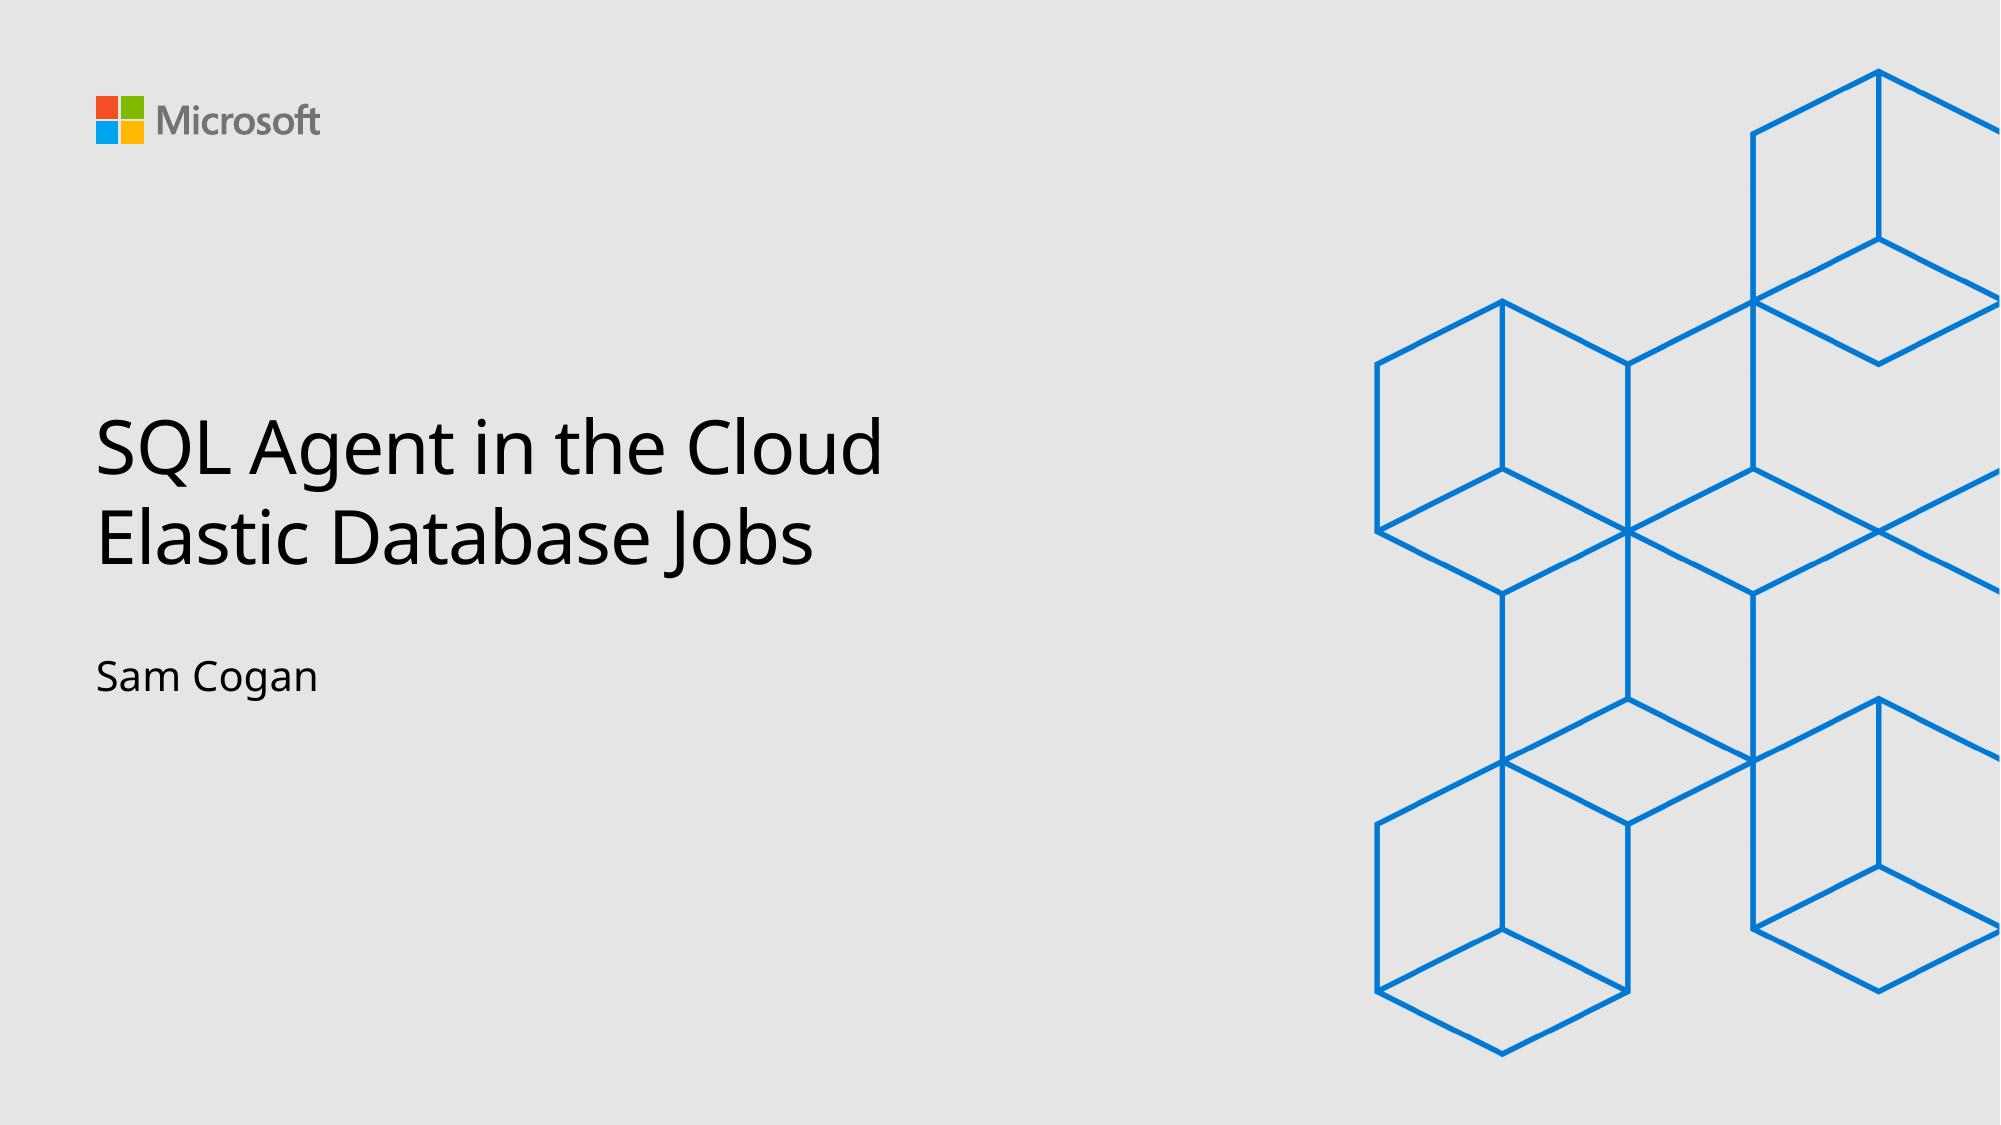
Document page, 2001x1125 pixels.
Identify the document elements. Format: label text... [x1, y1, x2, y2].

title SQL Agent in the Cloud Elastic Database Jobs [95, 397, 1341, 580]
list Sam Cogan [95, 650, 1341, 701]
picture [0, 0, 2000, 1125]
